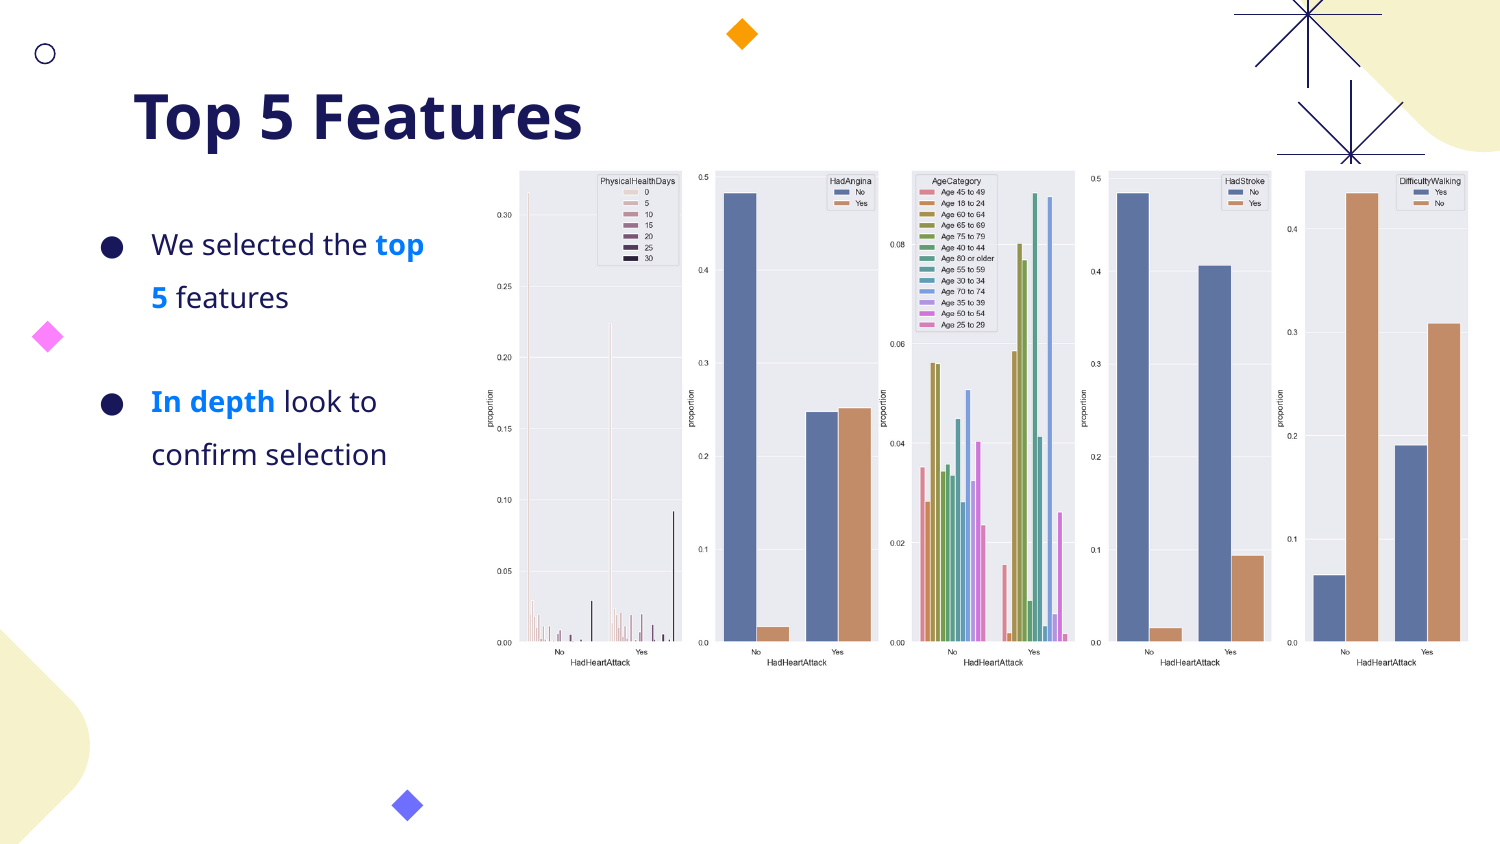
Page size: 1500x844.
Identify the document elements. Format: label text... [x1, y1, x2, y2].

picture [481, 164, 1478, 680]
title Top 5 Features [118, 72, 1382, 167]
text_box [1276, 80, 1425, 163]
text_box We selected the top 5 features In depth look to confirm selection [61, 193, 442, 679]
